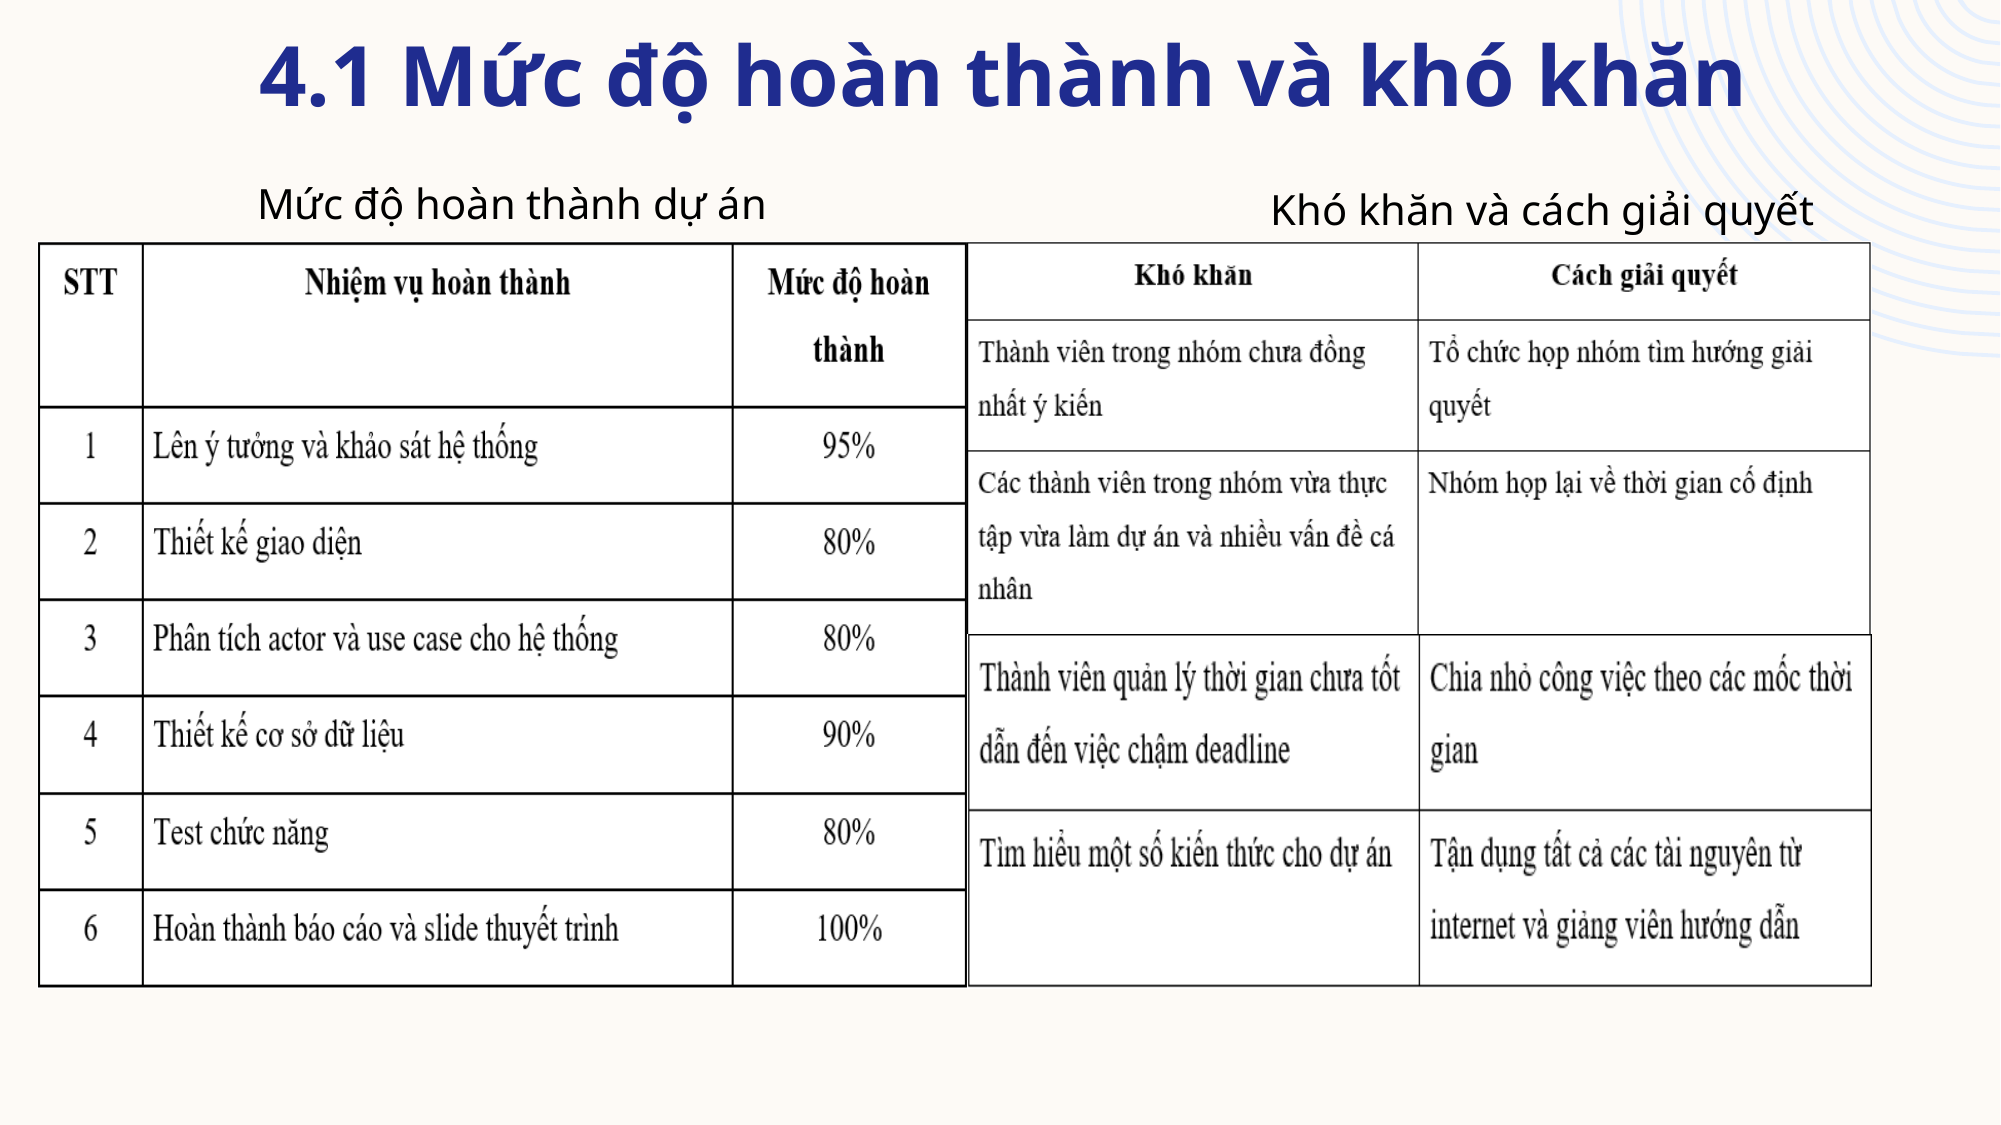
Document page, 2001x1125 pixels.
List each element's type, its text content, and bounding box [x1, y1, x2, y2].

text_box Mức độ hoàn thành dự án [62, 171, 813, 236]
text_box 4.1 Mức độ hoàn thành và khó khăn [0, 15, 2000, 131]
picture [37, 241, 1872, 989]
text_box Khó khăn và cách giải quyết [1092, 176, 1843, 241]
